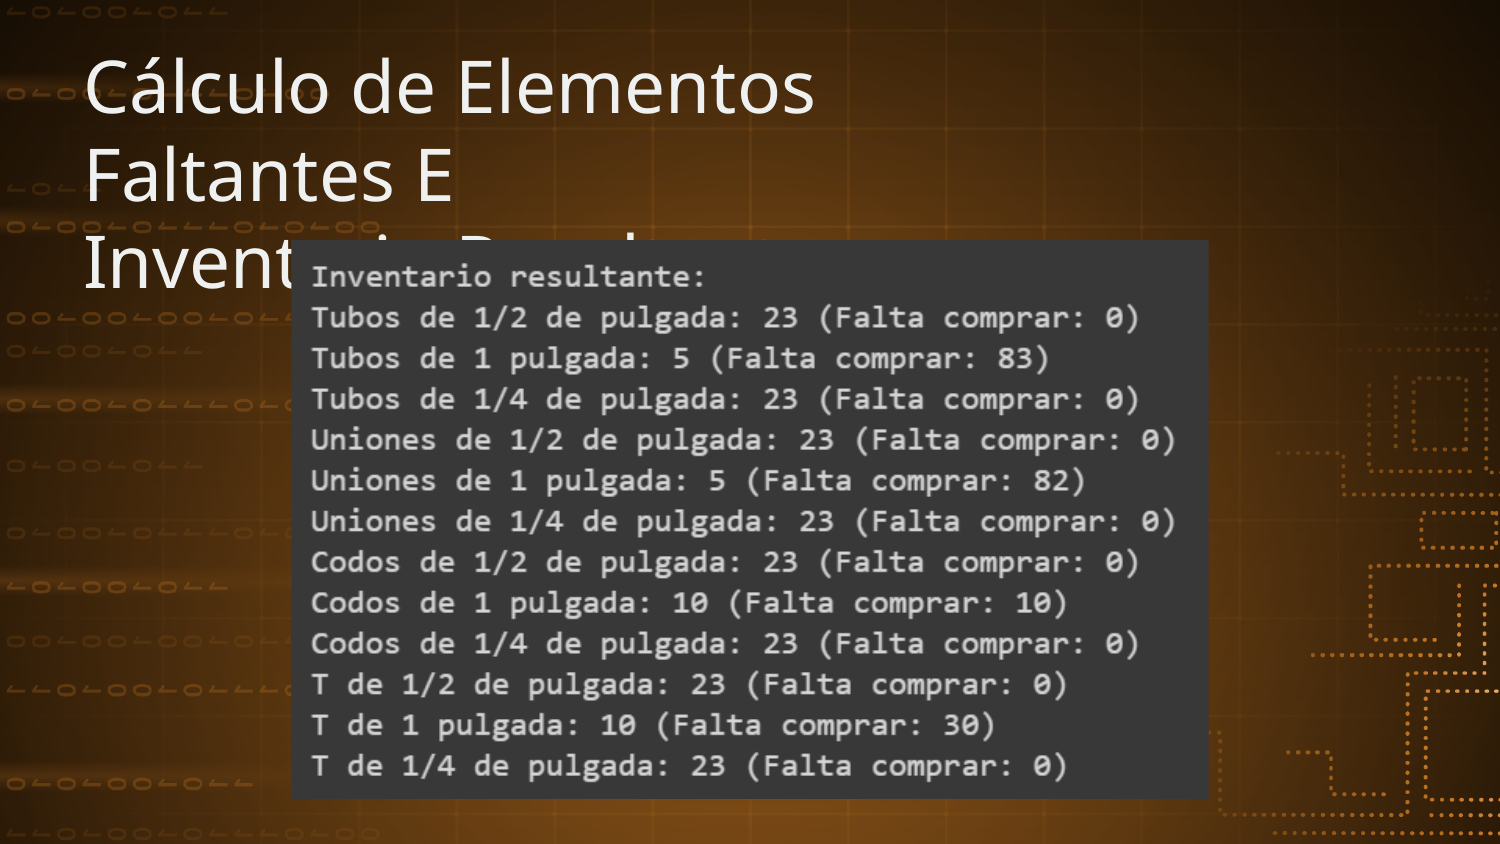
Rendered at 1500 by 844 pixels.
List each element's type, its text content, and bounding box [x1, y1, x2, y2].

picture [0, 0, 1500, 844]
title Cálculo de Elementos Faltantes E Inventario Resultante [68, 25, 1060, 157]
